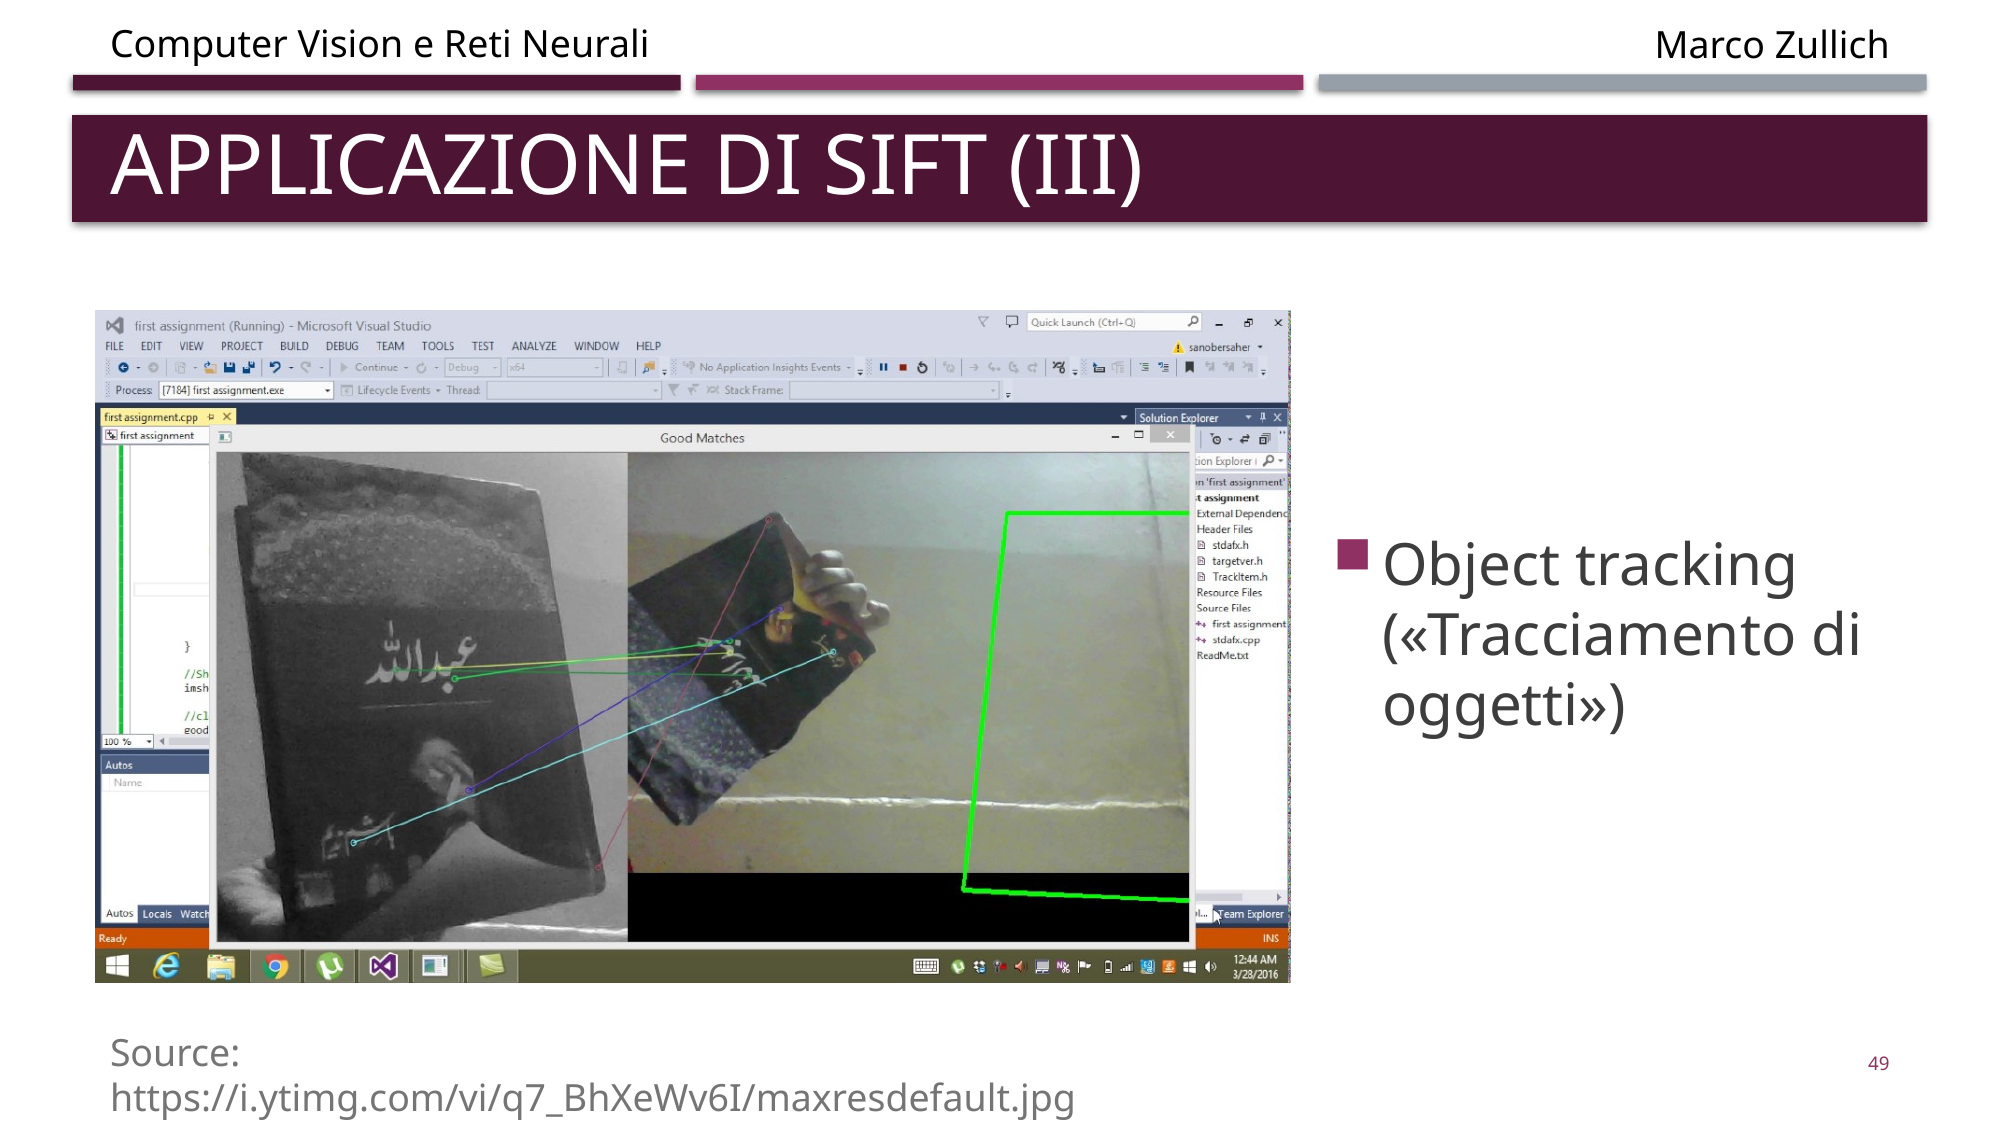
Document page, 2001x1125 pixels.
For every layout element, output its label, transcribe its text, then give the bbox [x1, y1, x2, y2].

text_box Source: https://i.ytimg.com/vi/q7_BhXeWv6I/maxresdefault.jpg [95, 1021, 1096, 1125]
list Object tracking («Tracciamento di oggetti») [1317, 242, 1905, 1022]
picture [94, 309, 1292, 984]
slide_number 49 [1732, 1034, 1905, 1095]
title Applicazione di sift (iii) [95, 124, 1905, 219]
